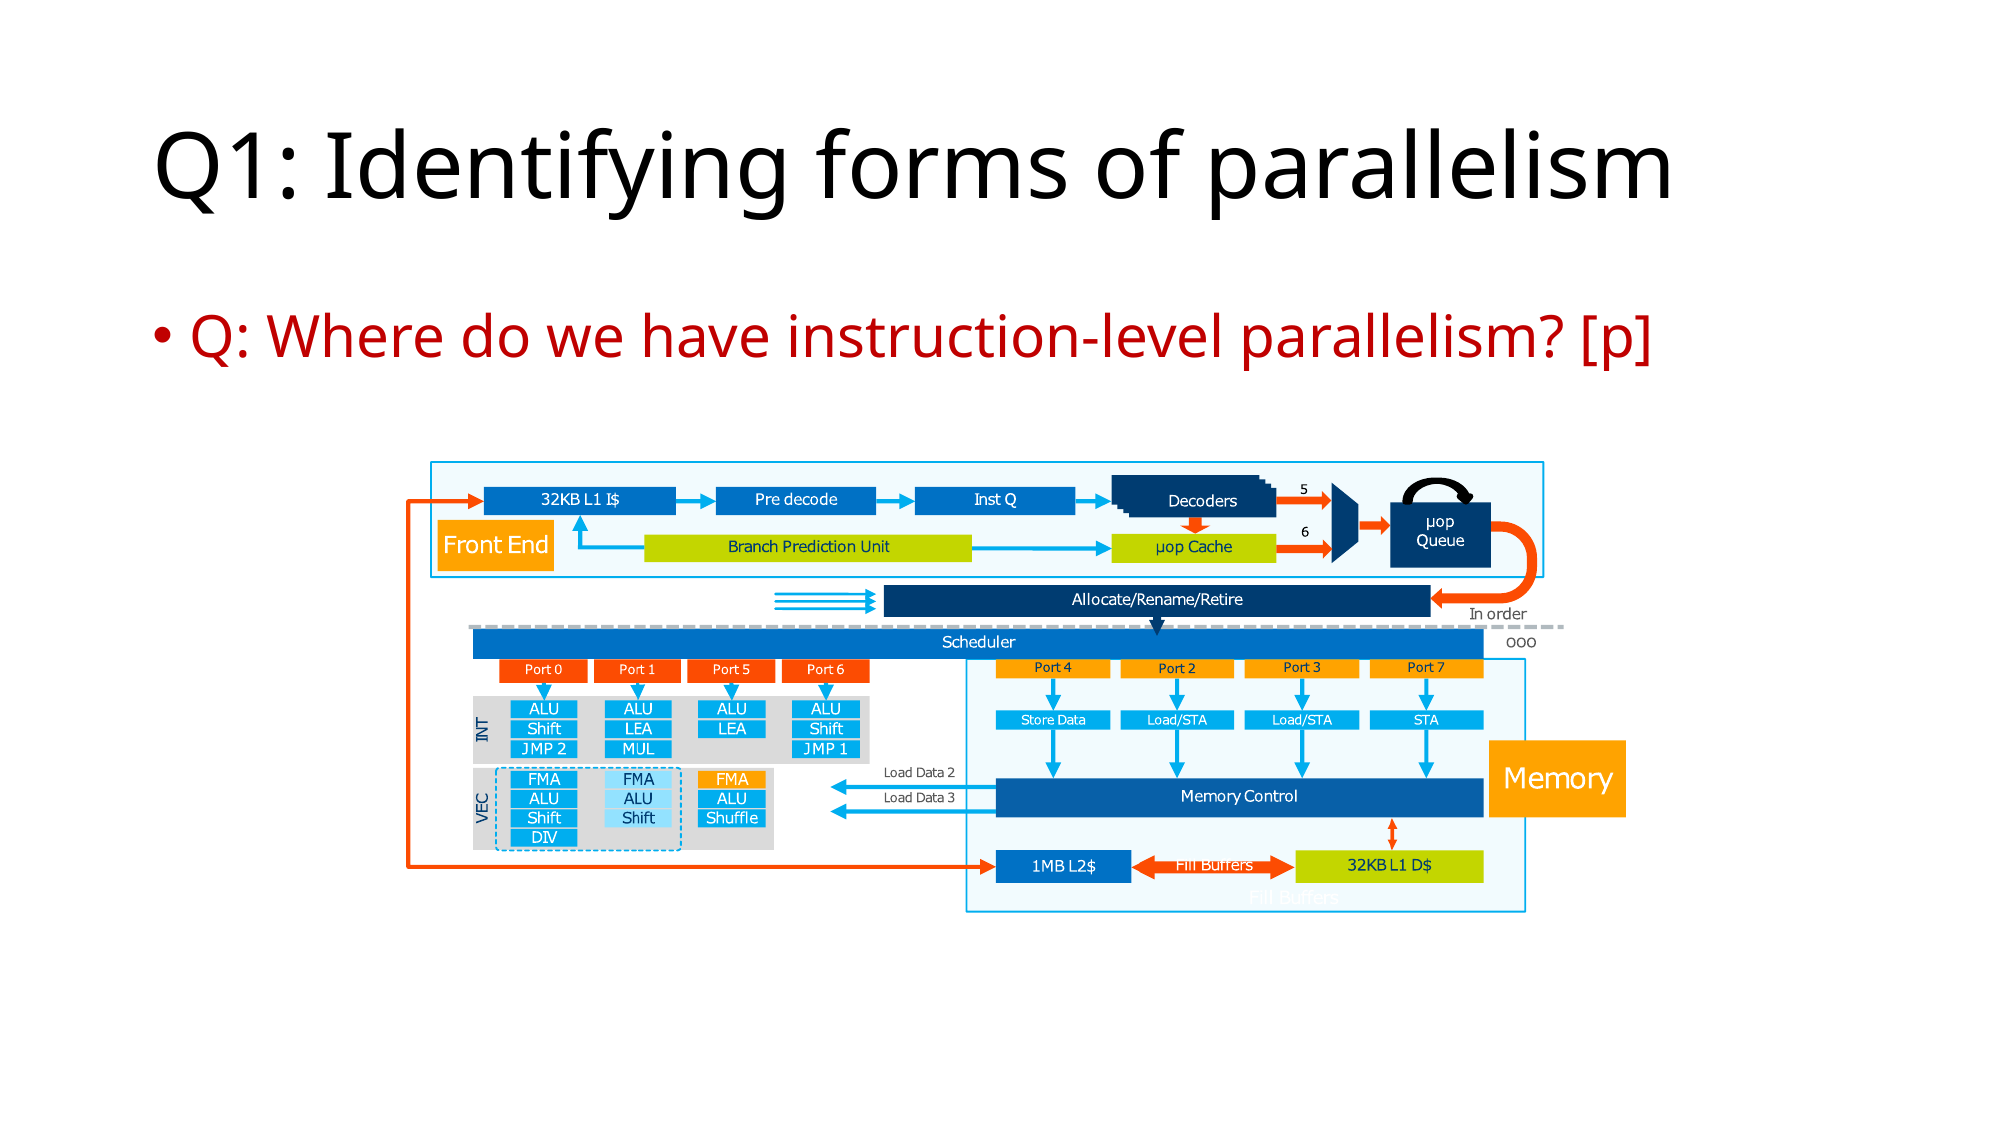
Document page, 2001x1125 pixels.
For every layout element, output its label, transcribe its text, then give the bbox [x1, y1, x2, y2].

list Q: Where do we have instruction-level parallelism? [p] [137, 299, 1863, 1014]
title Q1: Identifying forms of parallelism [137, 59, 1863, 278]
picture [387, 437, 1642, 942]
